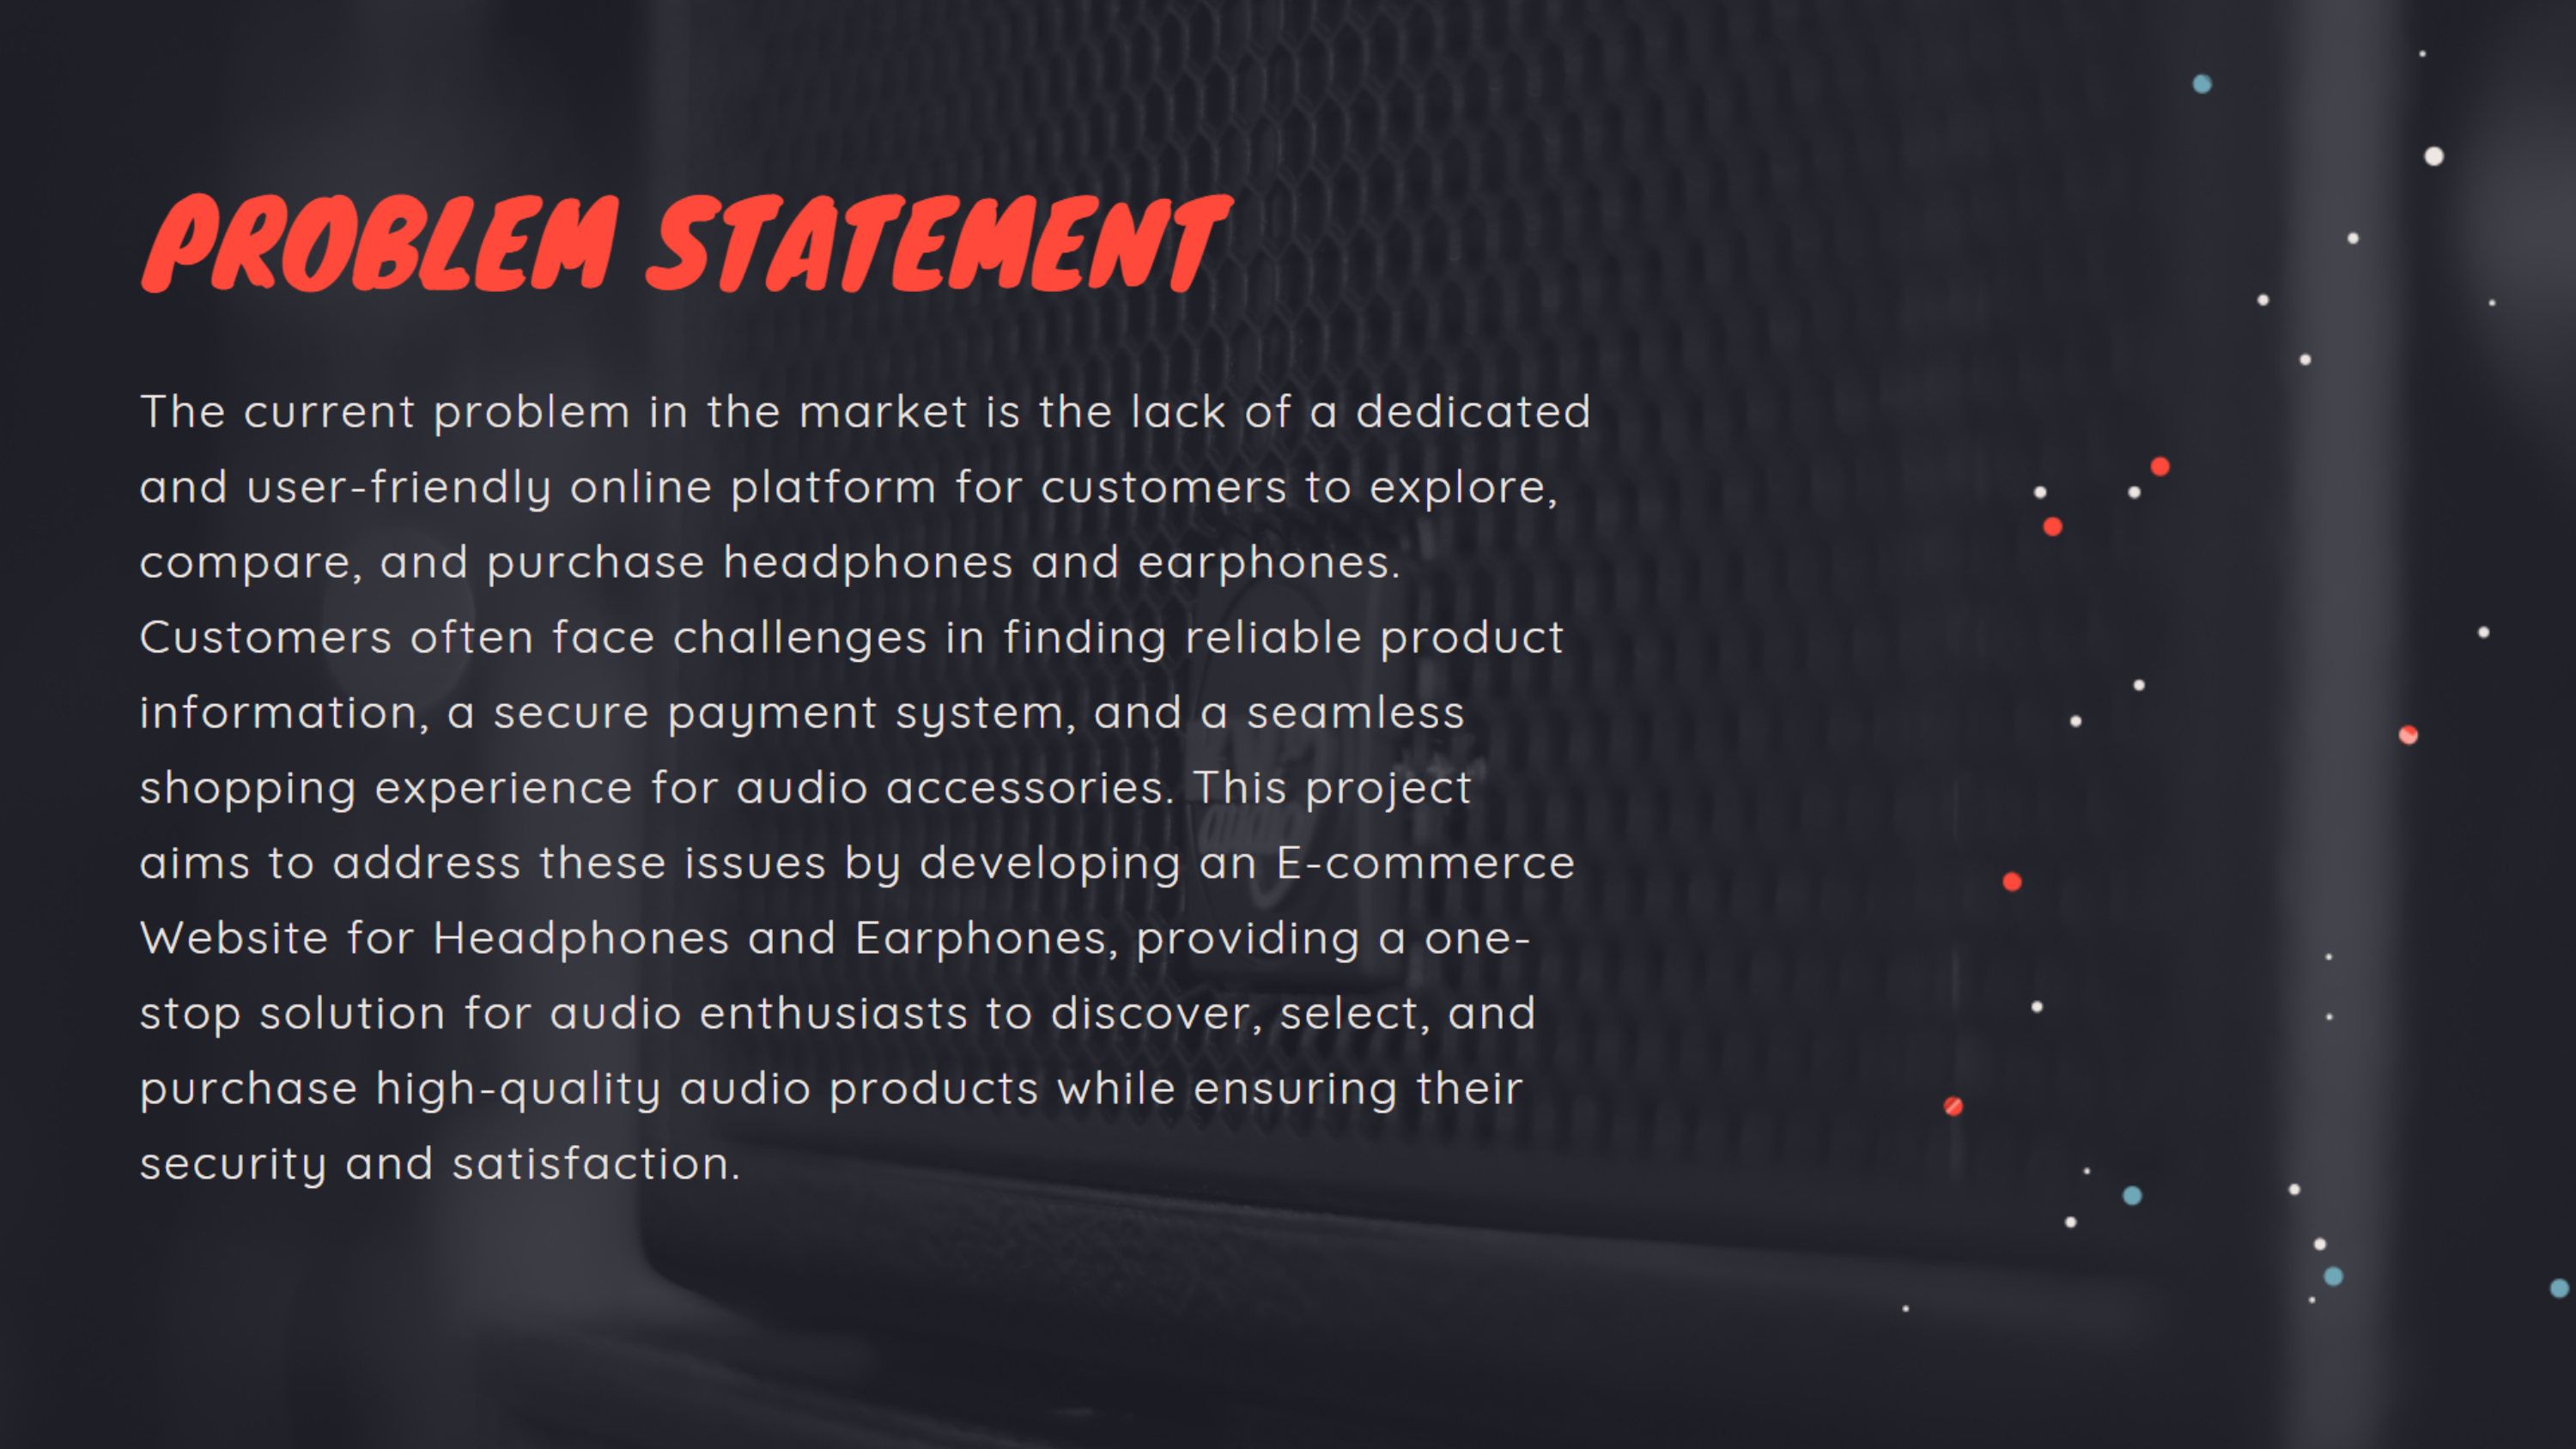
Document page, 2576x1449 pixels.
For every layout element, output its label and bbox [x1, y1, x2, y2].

text_box [0, 0, 2576, 1449]
